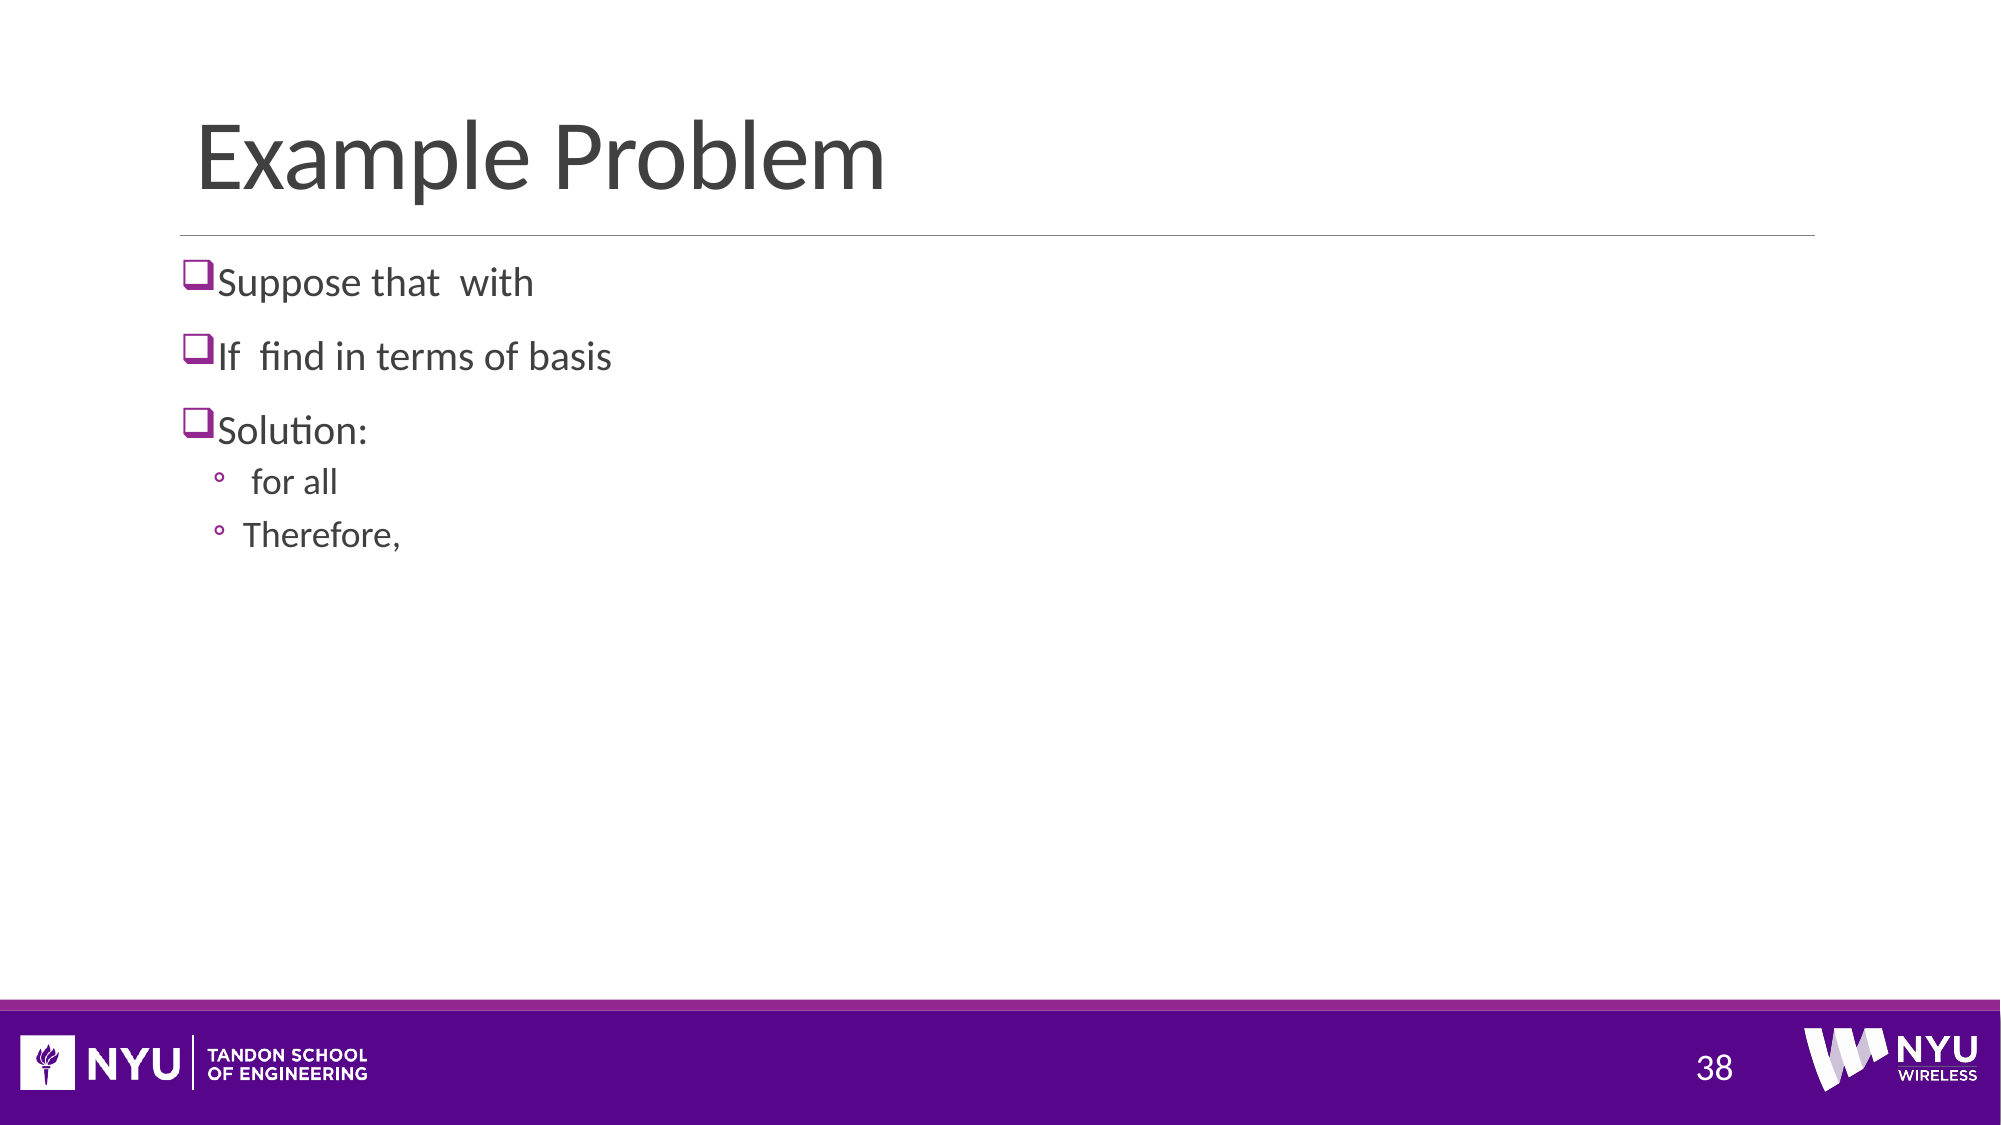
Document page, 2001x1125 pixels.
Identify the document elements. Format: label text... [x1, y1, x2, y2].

title Example Problem [180, 47, 1830, 218]
slide_number 38 [1533, 1035, 1749, 1096]
